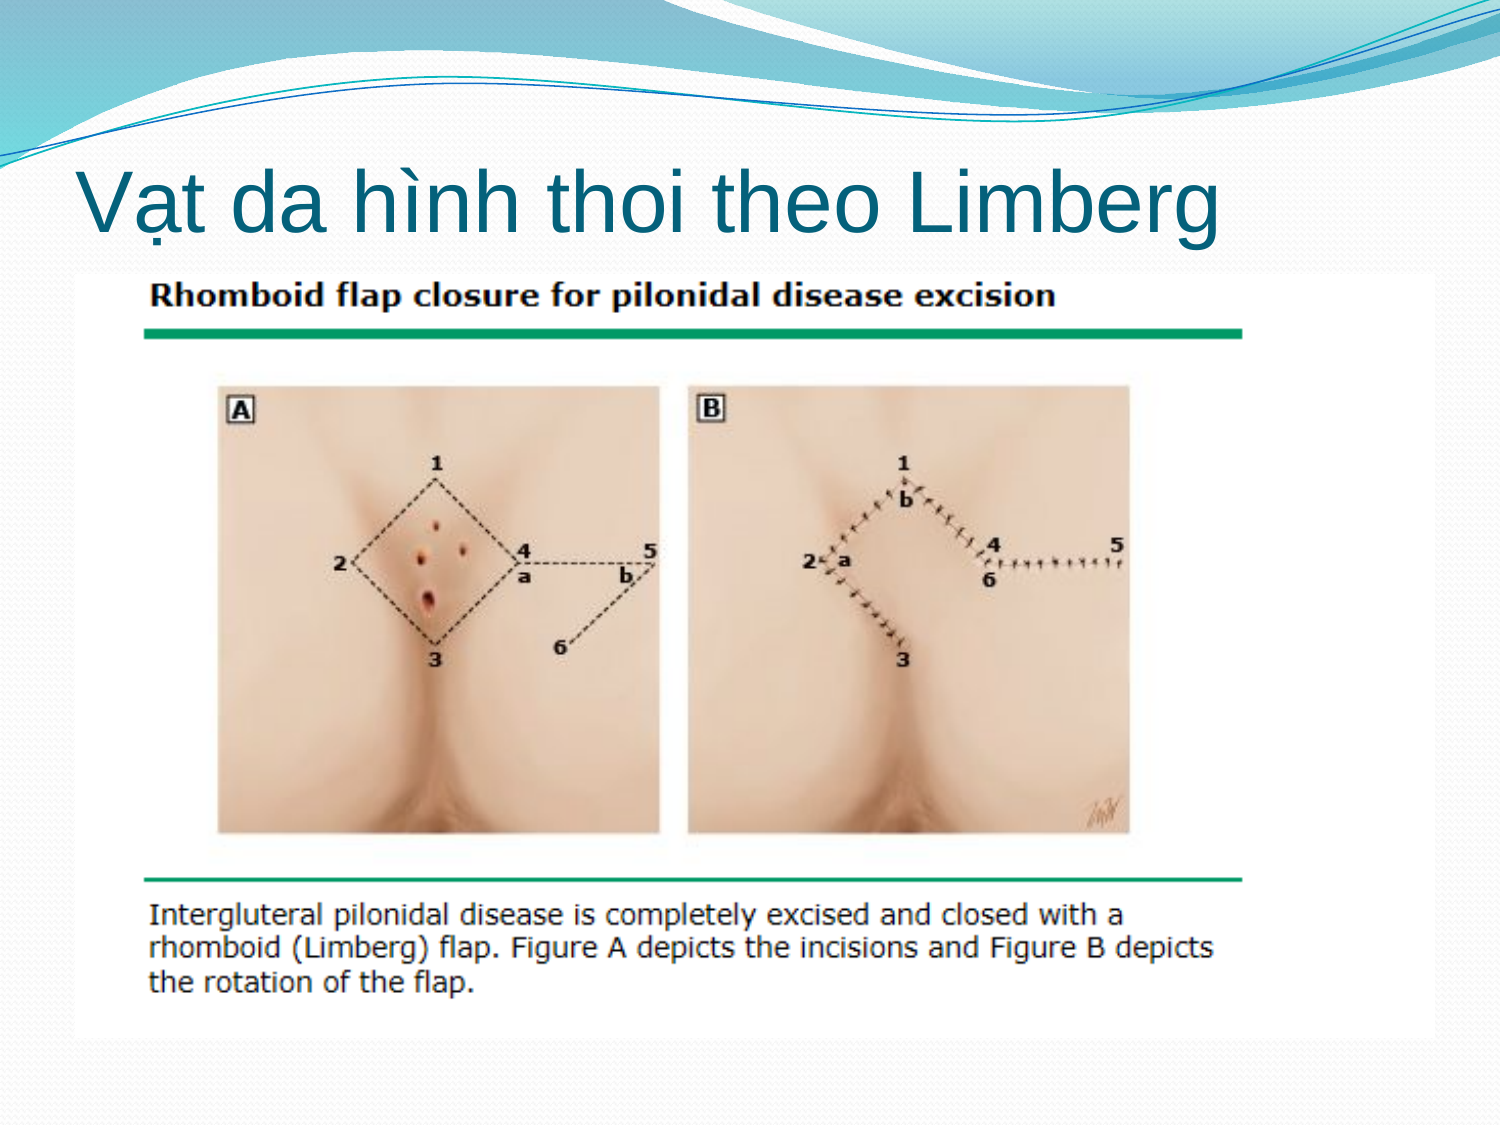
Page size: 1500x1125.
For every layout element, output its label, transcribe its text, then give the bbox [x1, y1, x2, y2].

title Vạt da hình thoi theo Limberg [75, 62, 1425, 250]
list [74, 274, 1435, 1038]
